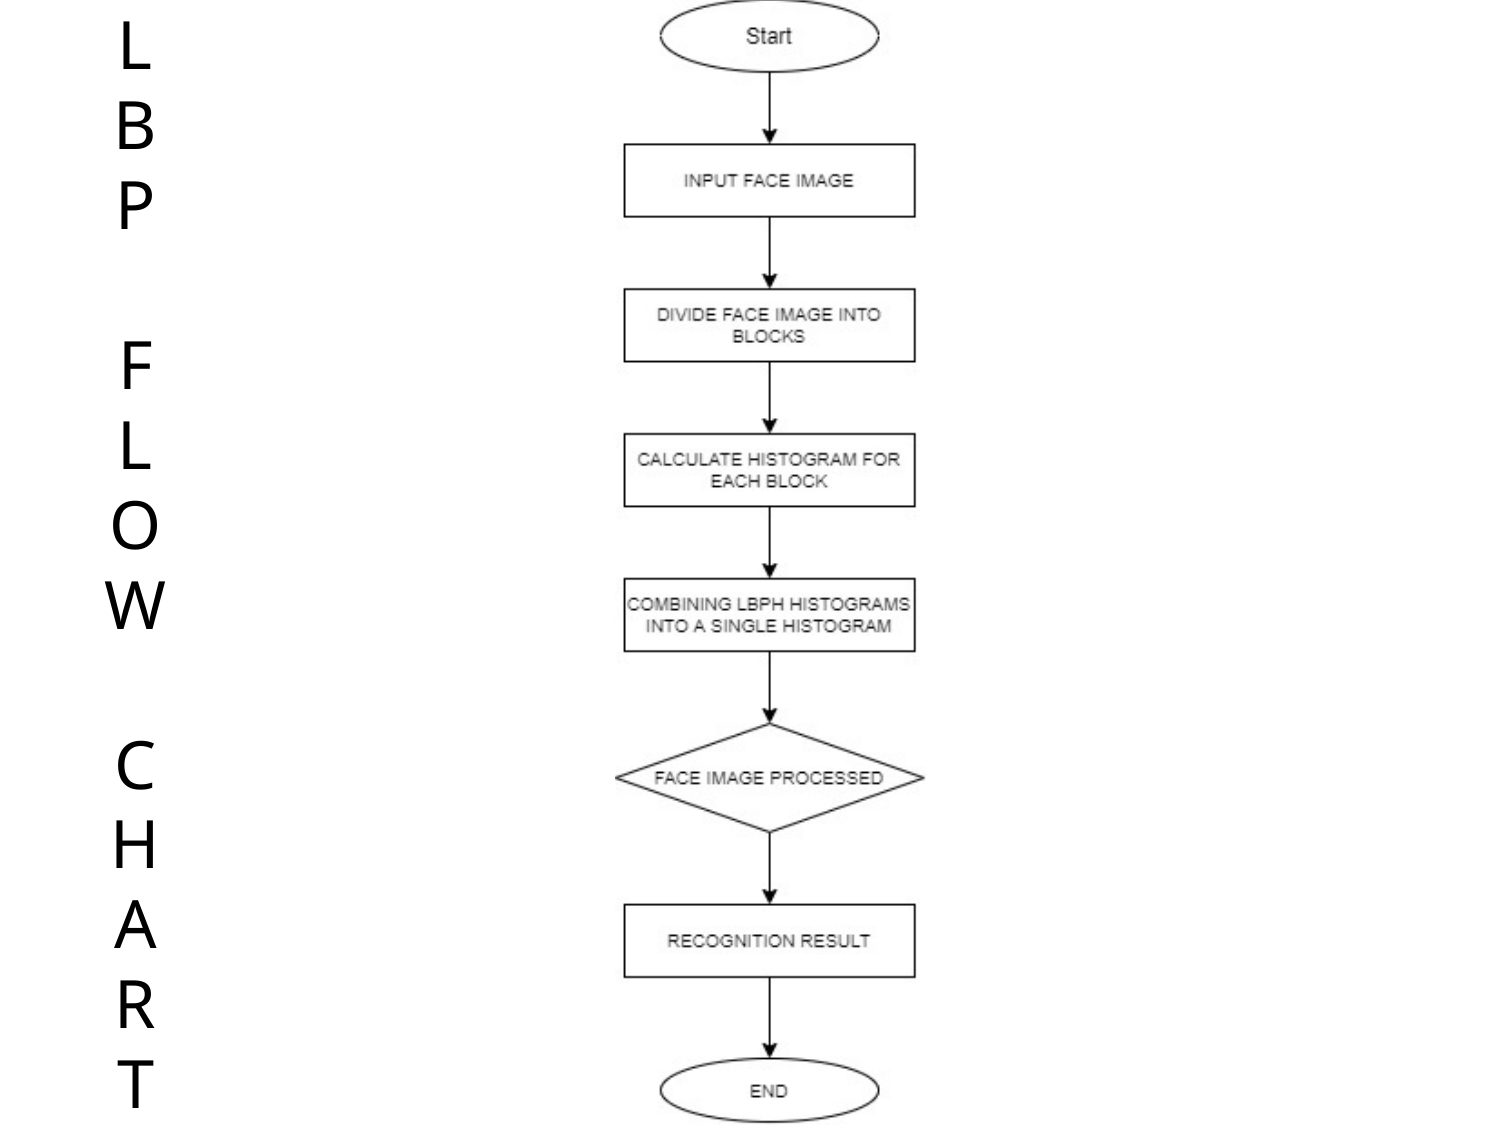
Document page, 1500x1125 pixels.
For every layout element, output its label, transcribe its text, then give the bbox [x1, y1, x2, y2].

title L B P F L O W C H A R T [63, 49, 208, 1075]
picture [615, 0, 927, 1125]
